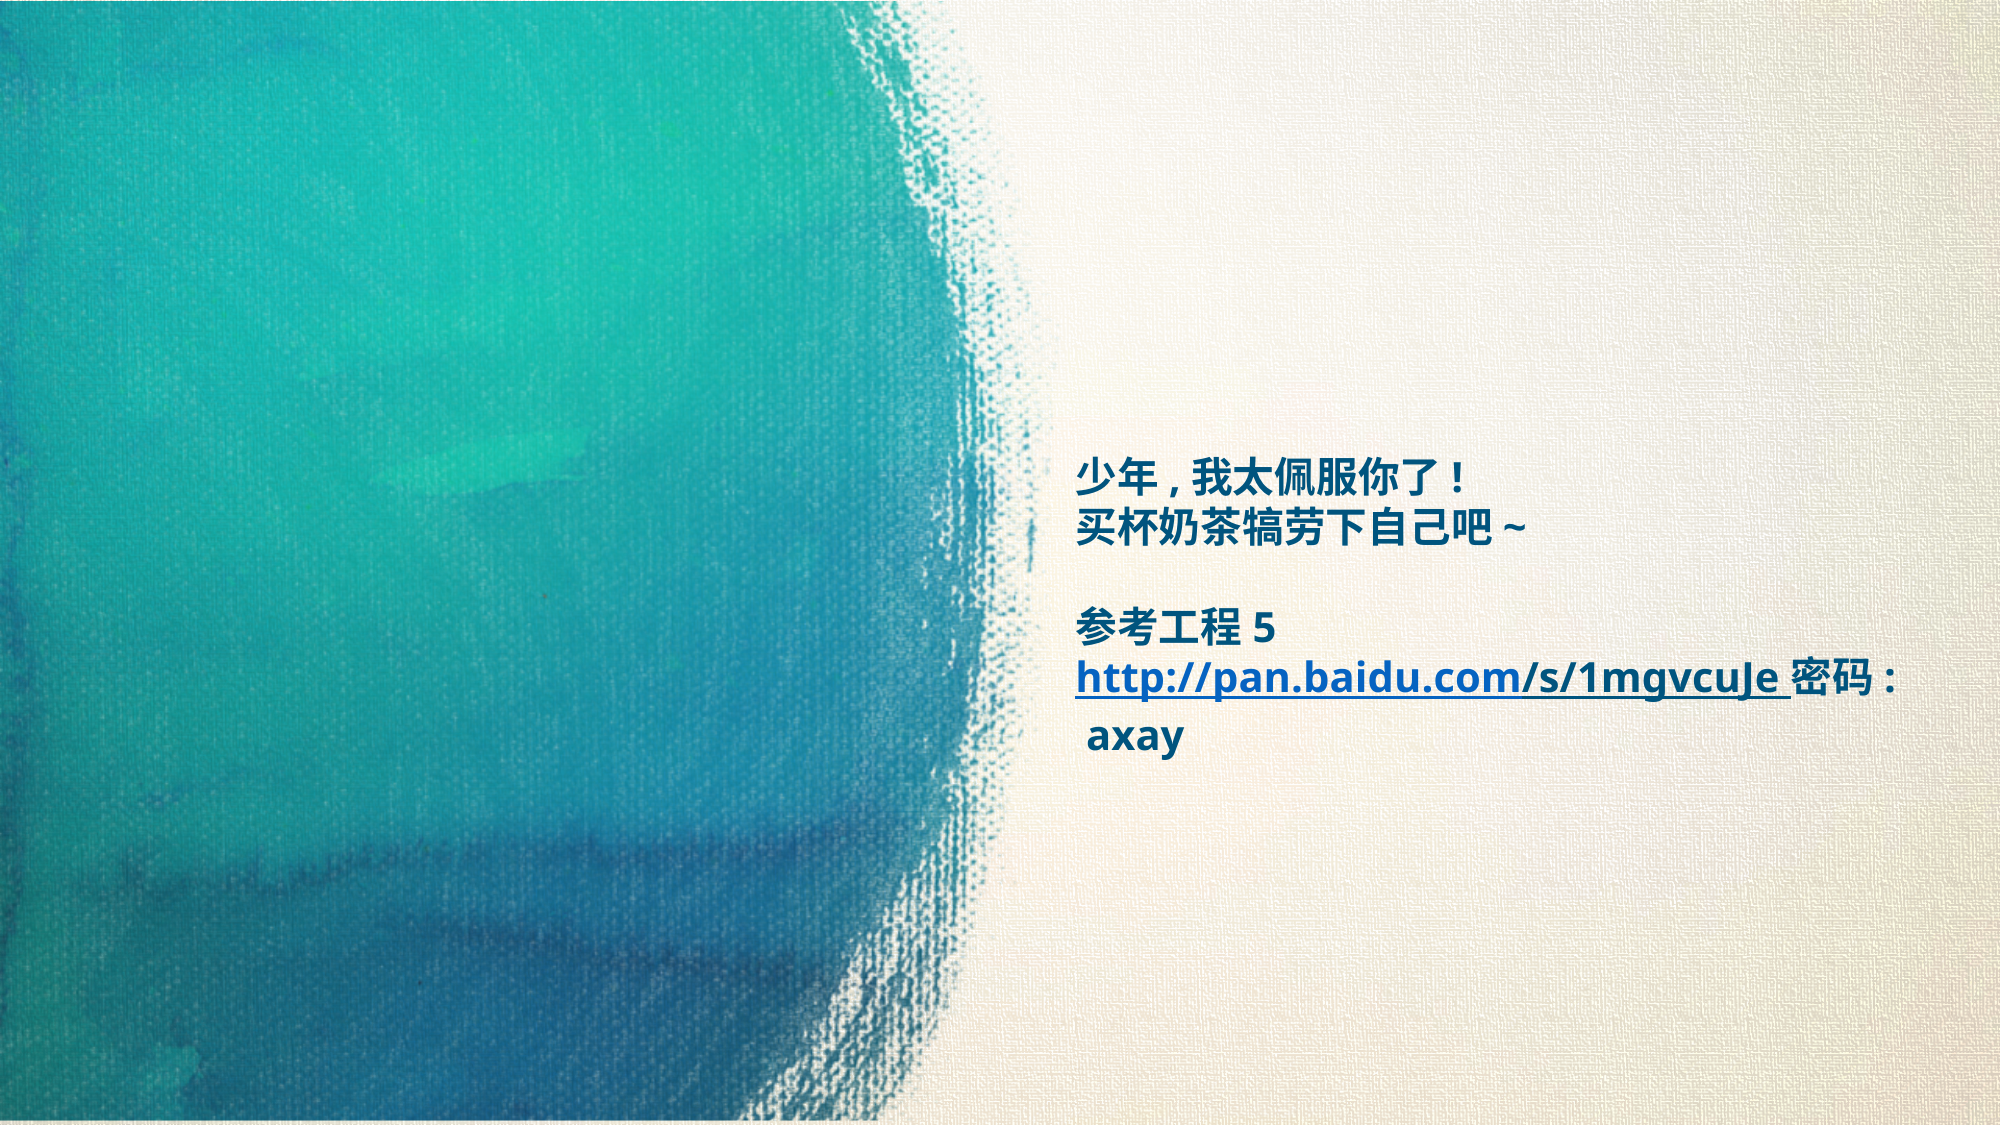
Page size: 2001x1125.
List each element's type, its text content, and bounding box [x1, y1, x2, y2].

picture [0, 0, 2000, 1125]
text_box 少年,我太佩服你了! 买杯奶茶犒劳下自己吧~ 参考工程5 http://pan.baidu.com/s/1mgvcuJe 密码: axay [1061, 443, 1898, 766]
